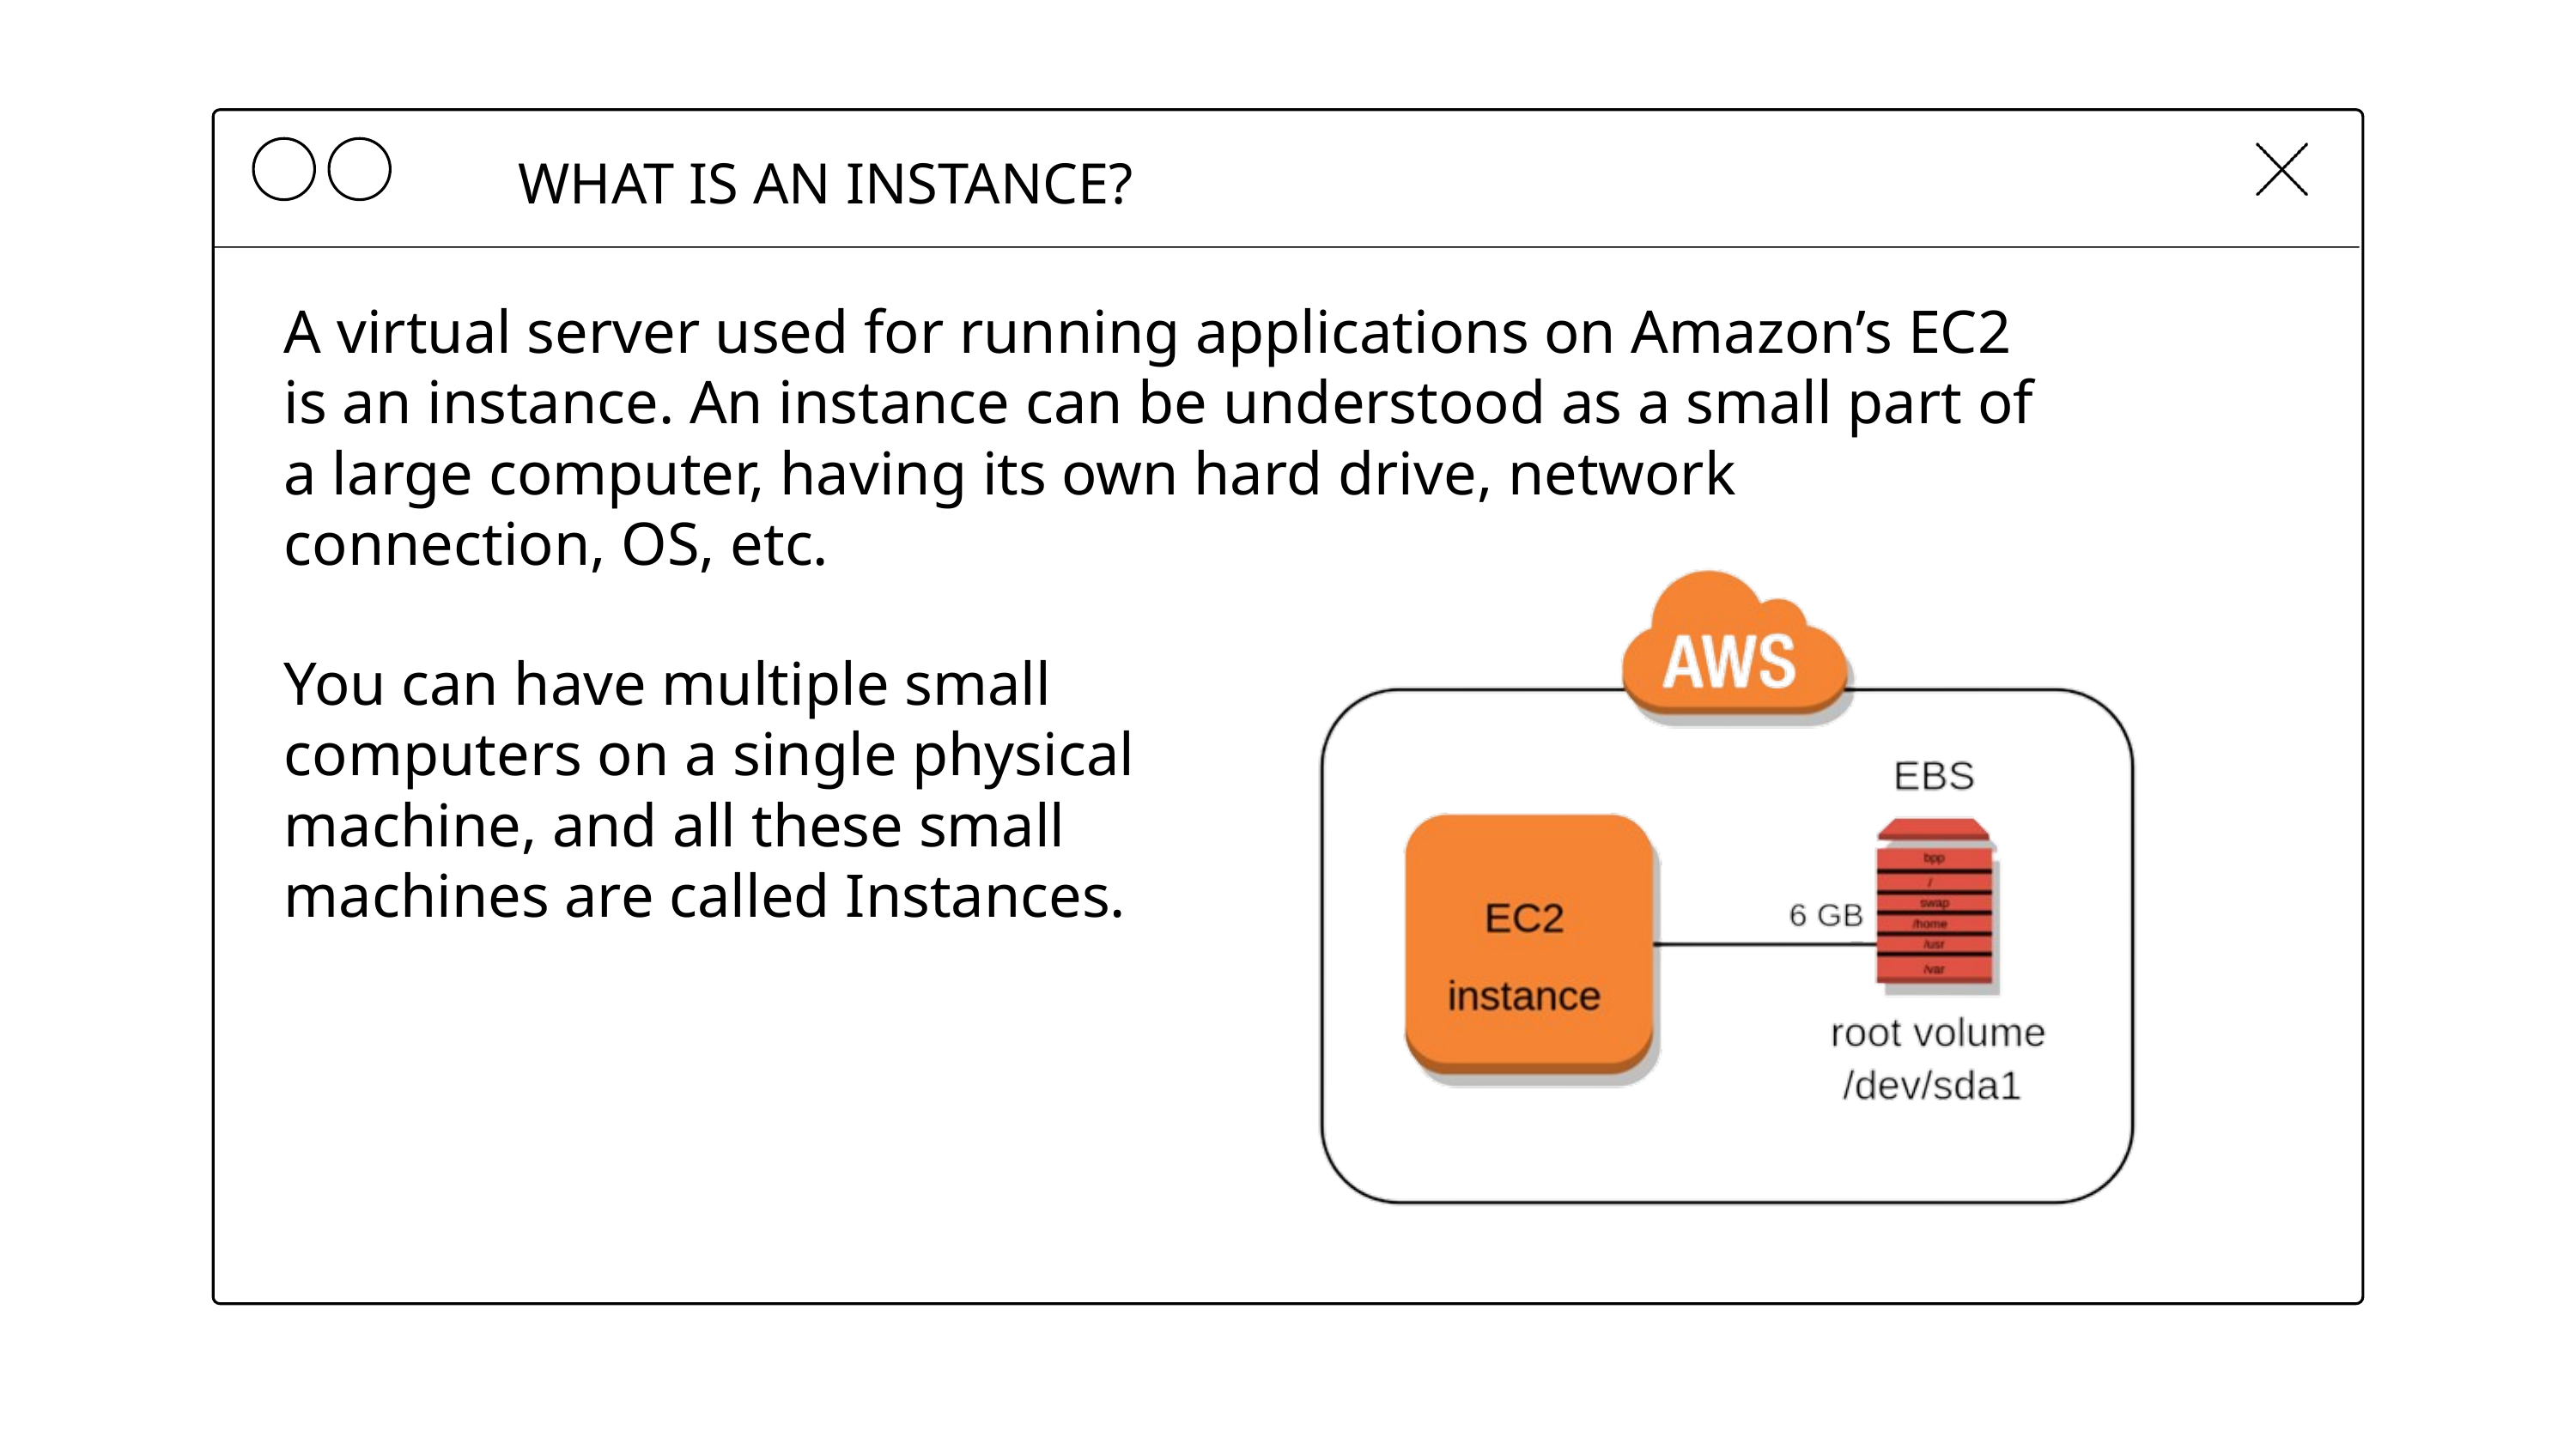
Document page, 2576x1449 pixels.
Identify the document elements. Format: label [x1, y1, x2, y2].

text_box [212, 109, 2364, 1304]
text_box [328, 138, 391, 200]
text_box [252, 138, 315, 200]
